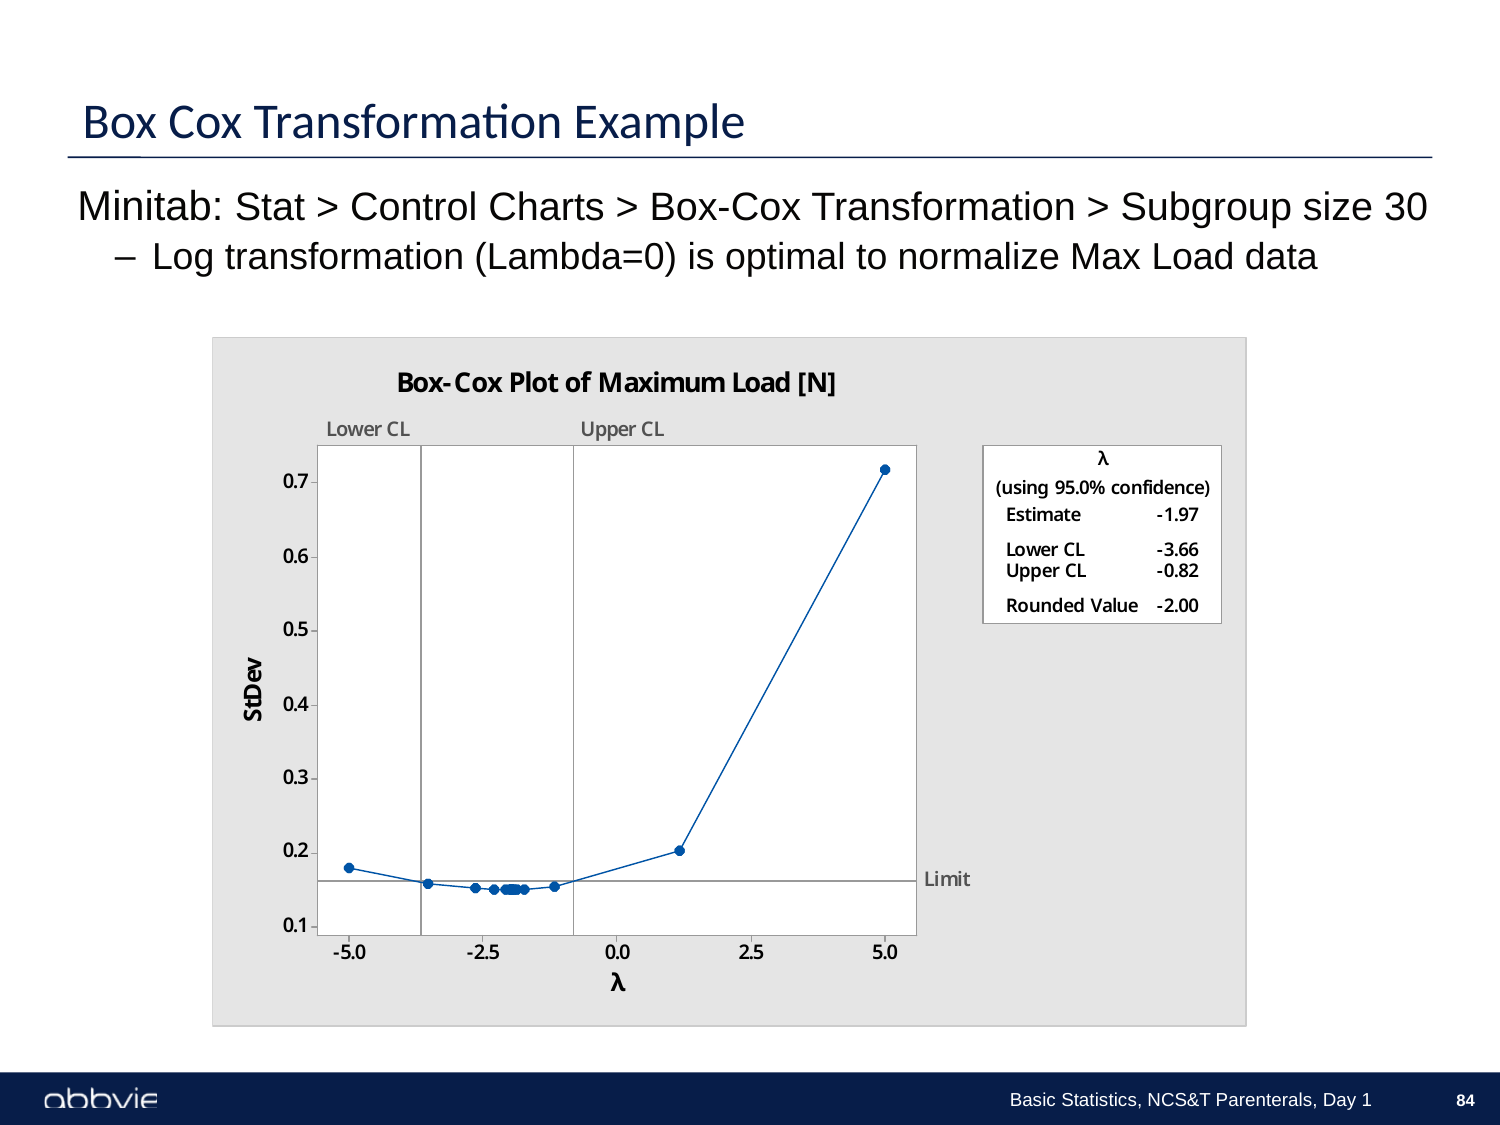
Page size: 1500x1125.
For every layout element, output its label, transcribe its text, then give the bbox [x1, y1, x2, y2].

footer Basic Statistics, NCS&T Parenterals, Day 1 [487, 1083, 1387, 1114]
title Box Cox Transformation Example [67, 37, 1433, 158]
picture [212, 337, 1248, 1028]
text_box Minitab: Stat > Control Charts > Box-Cox Transformation > Subgroup size 30 Log transformation (Lambda=0) is optimal to normalize Max Load data [62, 177, 1475, 270]
slide_number 84 [1391, 1087, 1475, 1112]
